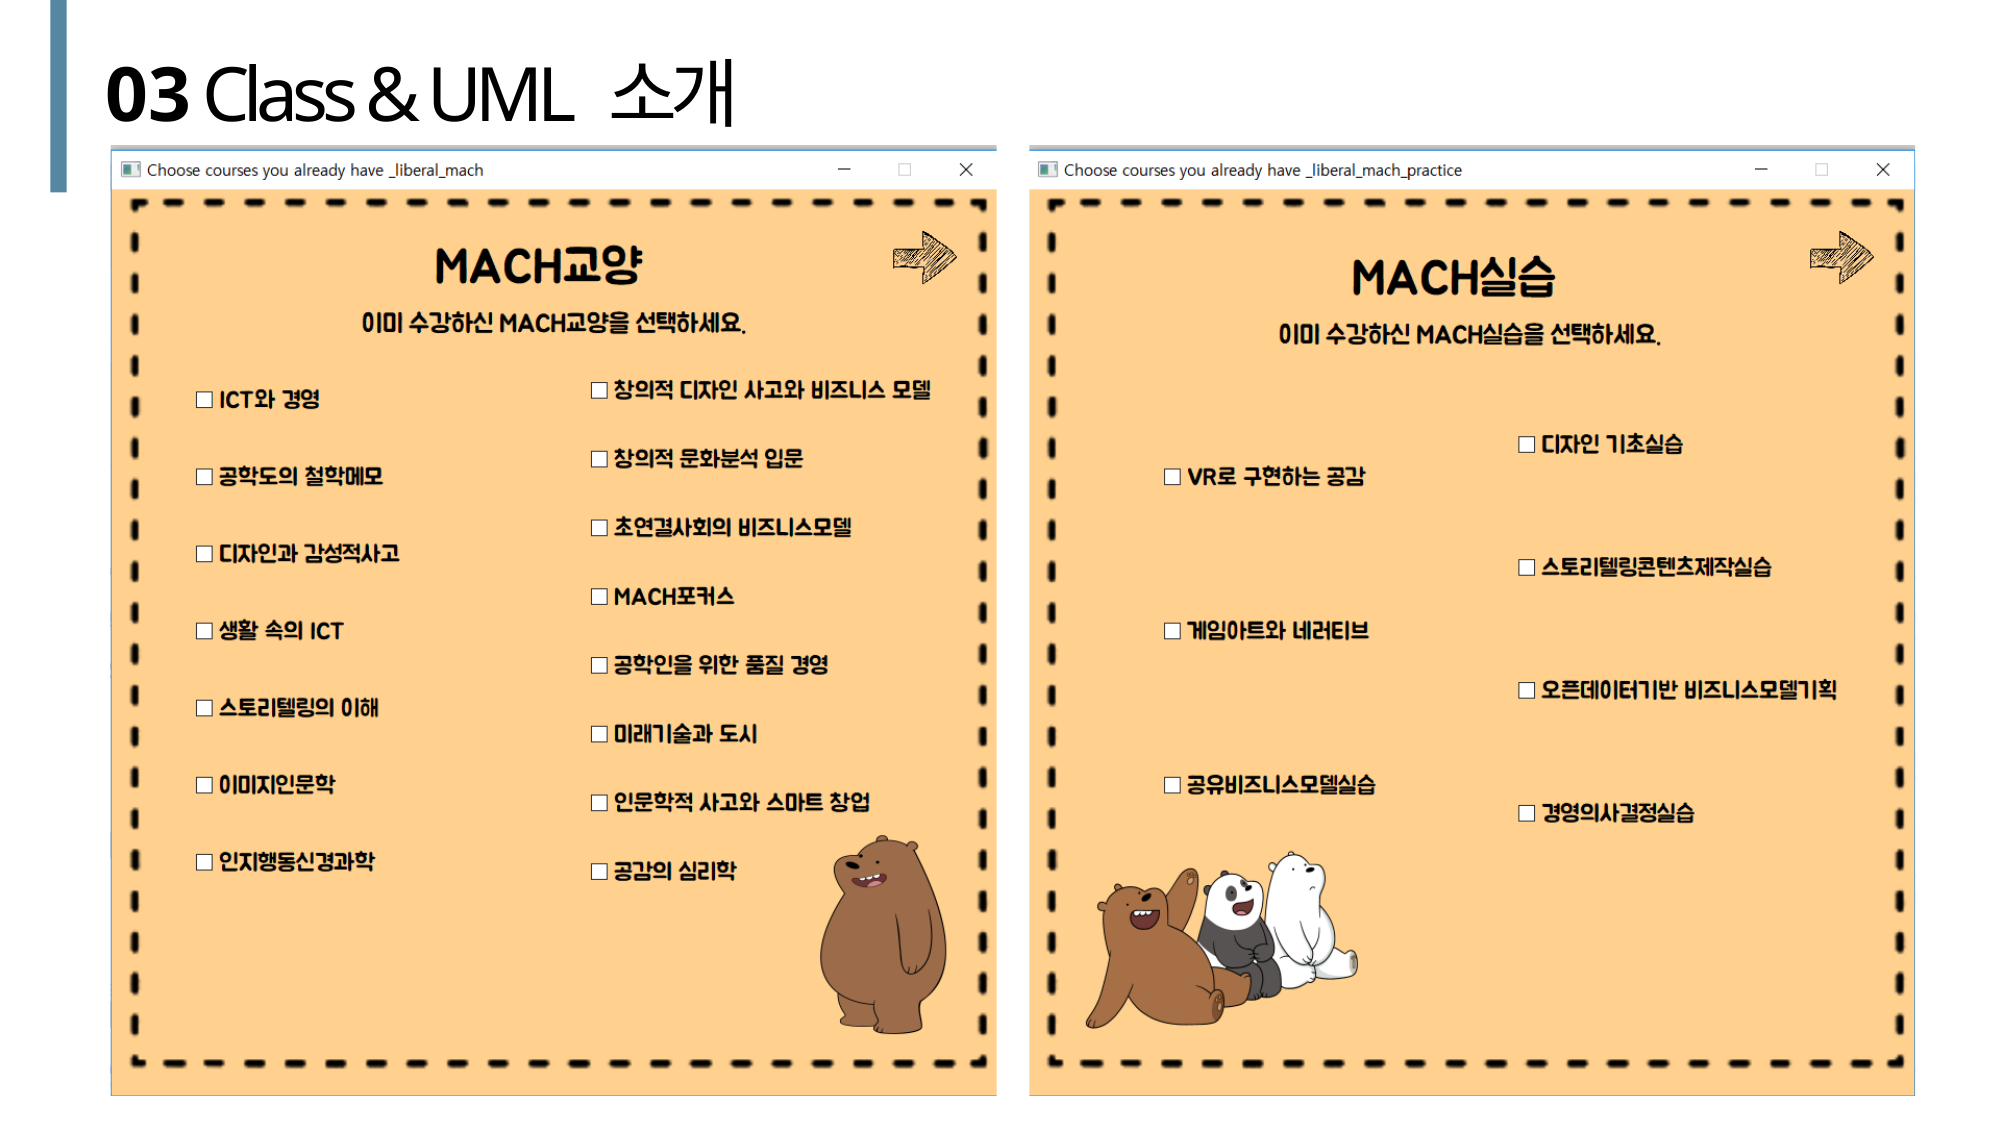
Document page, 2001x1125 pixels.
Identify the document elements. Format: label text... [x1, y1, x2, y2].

picture [1029, 145, 1916, 1096]
text_box Class & UML 소개 [188, 39, 755, 144]
text_box [49, 0, 68, 193]
picture [110, 145, 997, 1096]
text_box 03 [91, 39, 188, 144]
